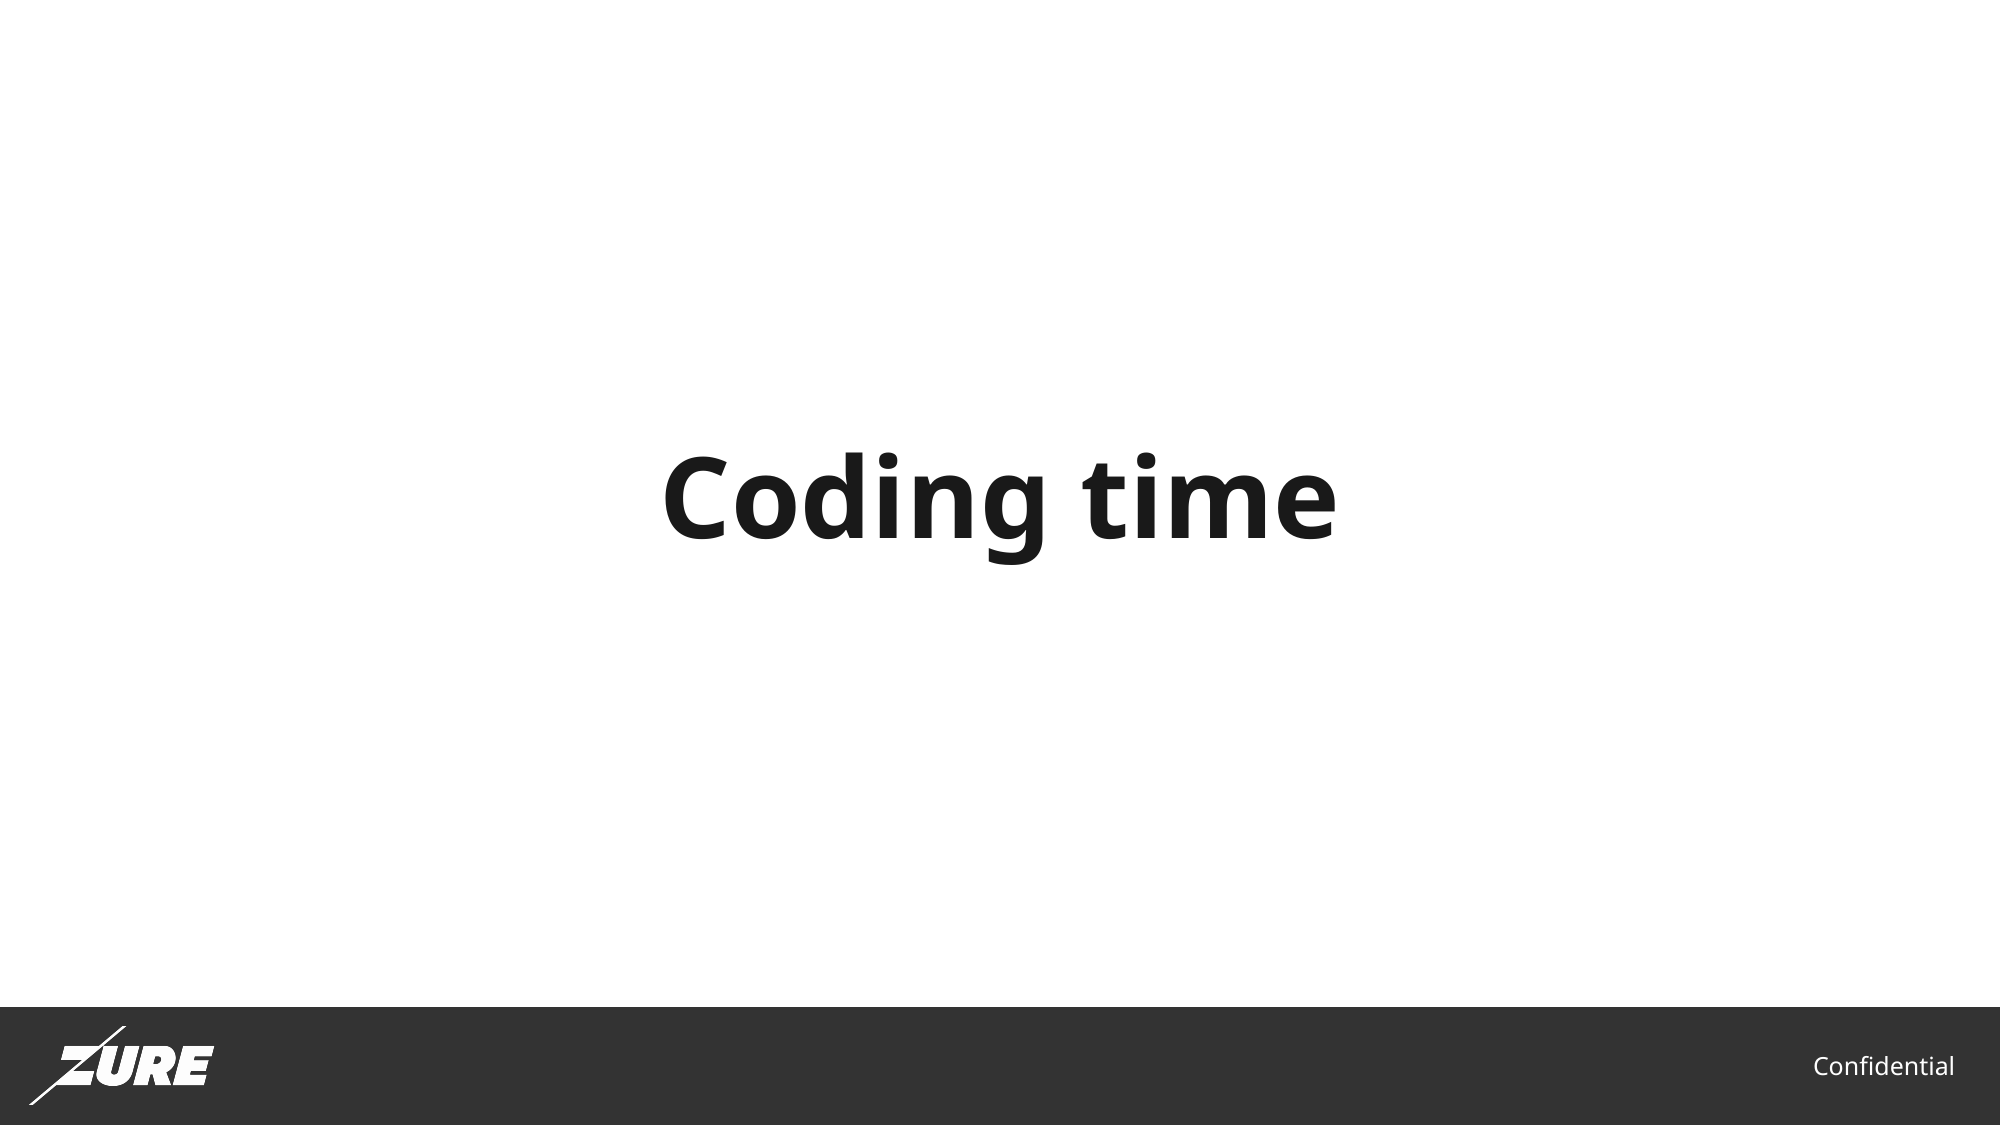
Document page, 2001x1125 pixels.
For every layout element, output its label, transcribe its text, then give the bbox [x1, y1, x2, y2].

title Coding time [118, 118, 1883, 886]
